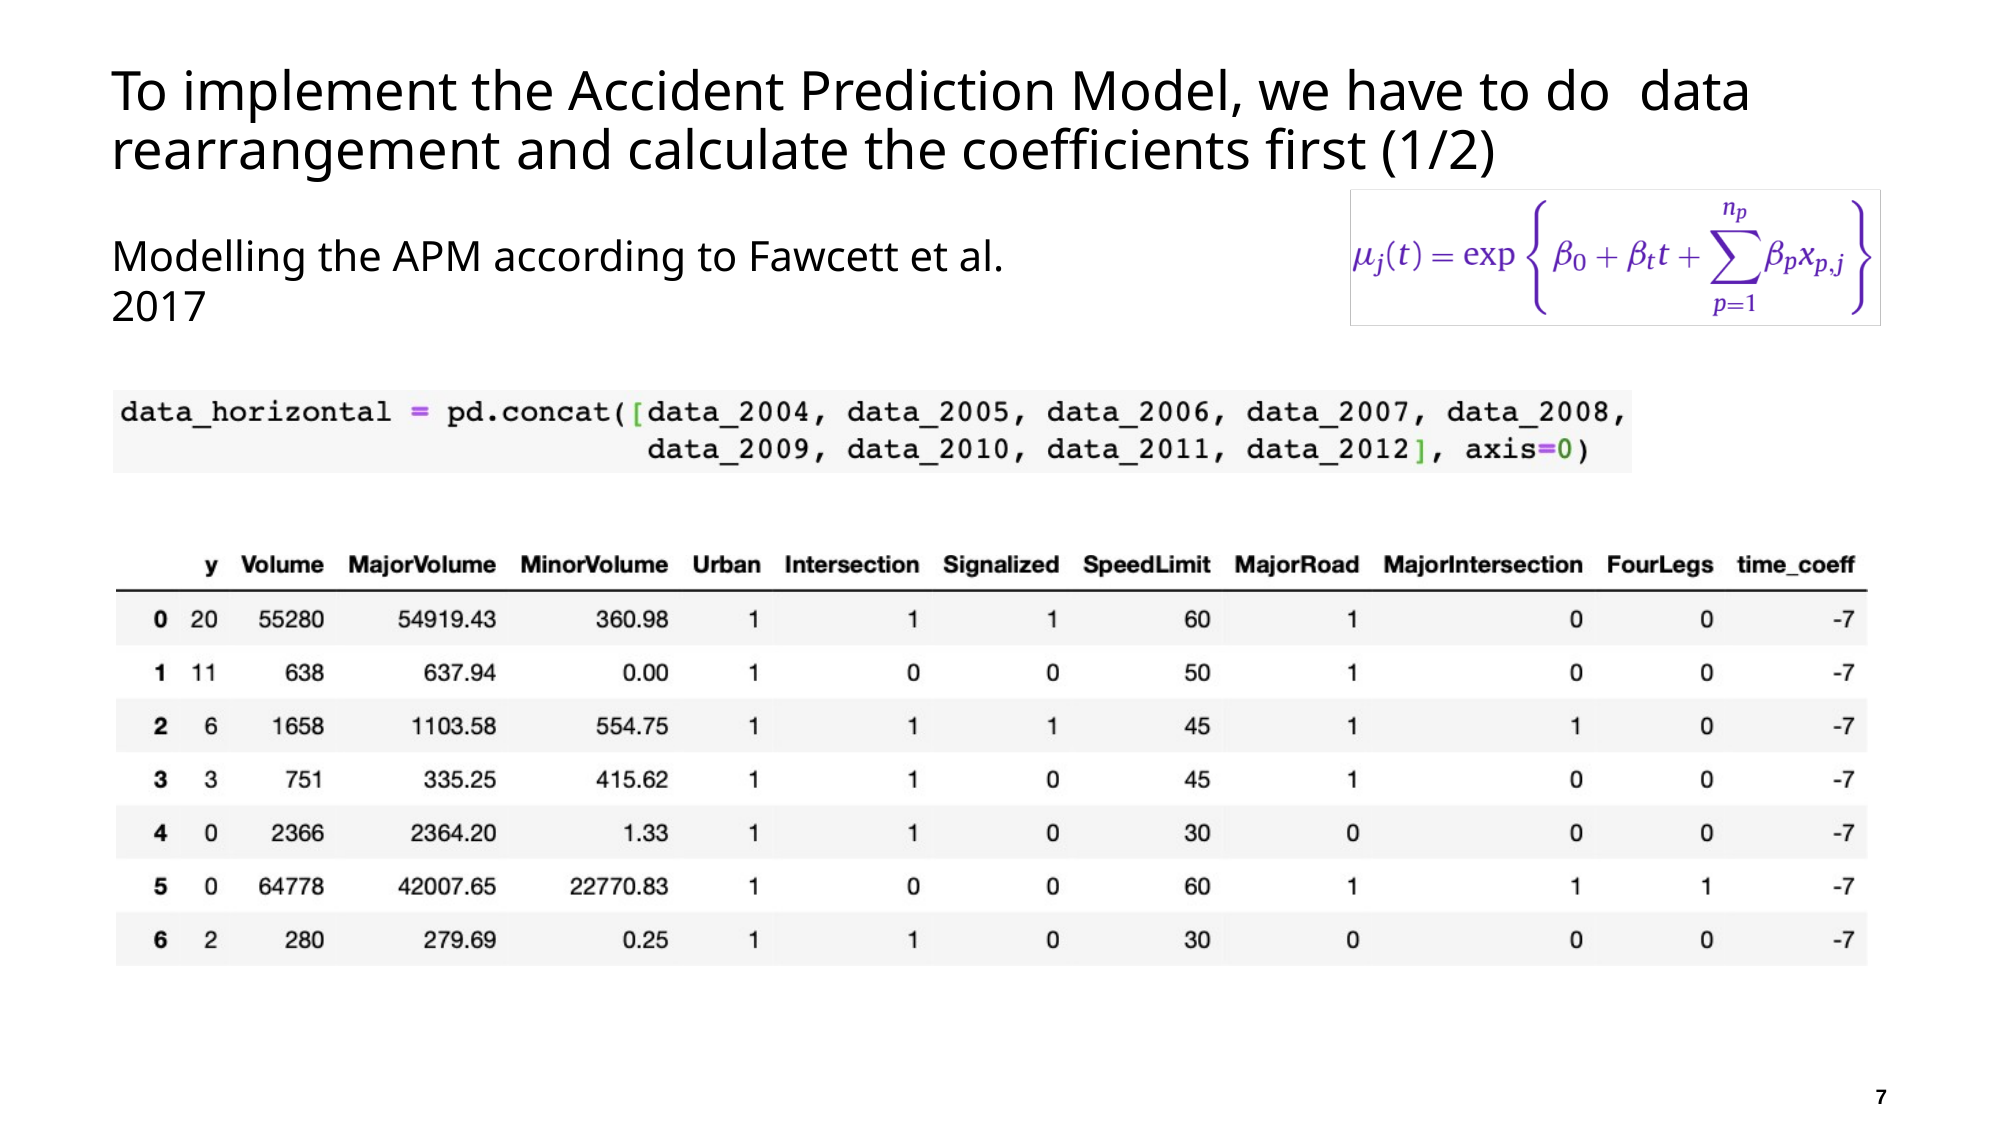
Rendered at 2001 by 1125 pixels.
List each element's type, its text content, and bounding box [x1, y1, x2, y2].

text_box 7 [1873, 1083, 1890, 1109]
title To implement the Accident Prediction Model, we have to do data rearrangement and calculate the coefficients first (1/2) [99, 53, 1901, 251]
text_box Modelling the APM according to Fawcett et al. 2017 [109, 227, 1063, 330]
picture [116, 555, 1868, 966]
picture [1349, 189, 1881, 327]
picture [113, 390, 1632, 473]
